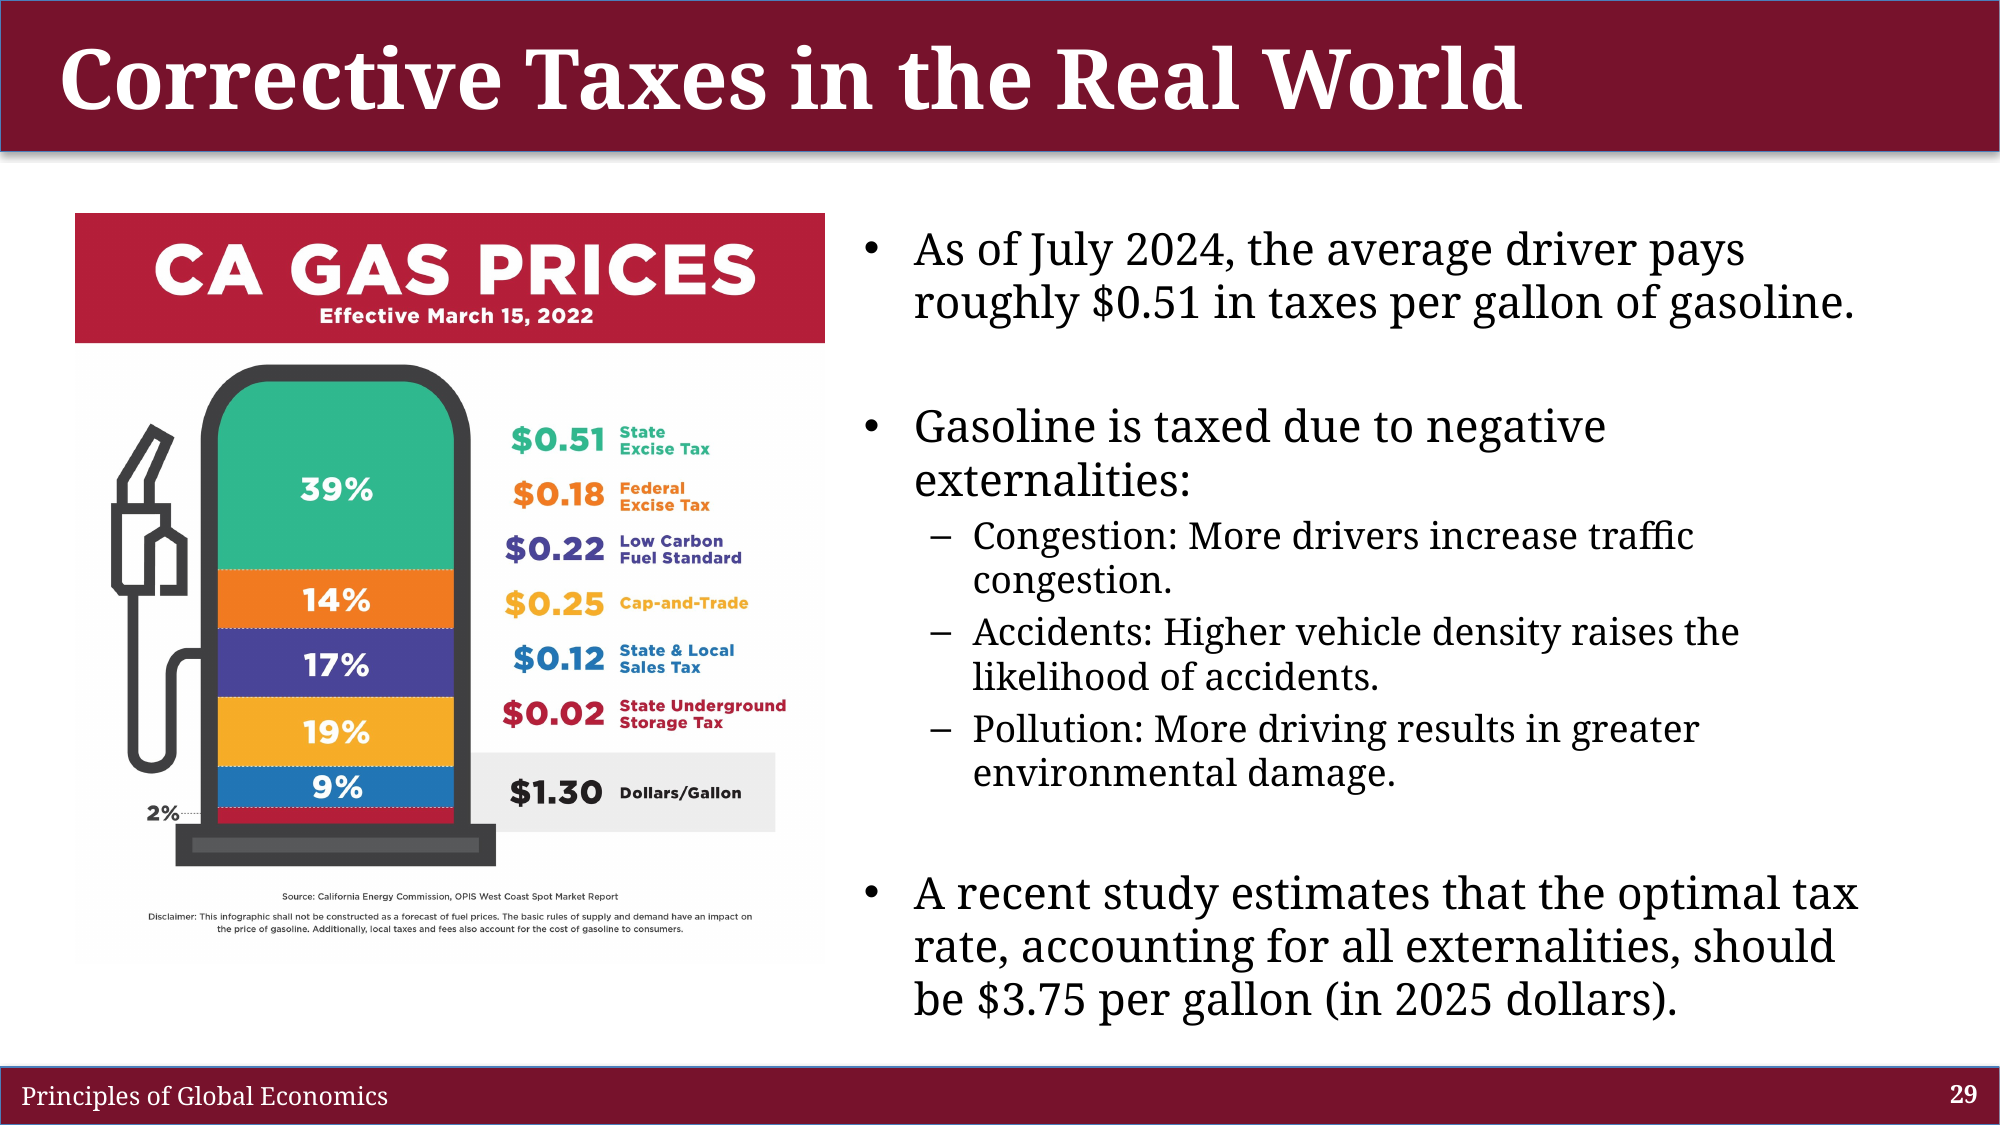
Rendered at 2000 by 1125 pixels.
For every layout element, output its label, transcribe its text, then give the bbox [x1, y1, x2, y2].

text_box [475, 1066, 1649, 1125]
title Corrective Taxes in the Real World [0, 0, 2000, 152]
picture [74, 213, 826, 964]
slide_number 29 [1649, 1066, 2000, 1125]
footer Principles of Global Economics [0, 1066, 475, 1125]
list As of July 2024, the average driver pays roughly $0.51 in taxes per gallon of gasoline. Gasoline is taxed due to negative externalities: Congestion: More drivers increase traffic congestion. Accidents: Higher vehicle density raises the likelihood of accidents. Pollution: More driving results in greater environmental damage. A recent study estimates that the optimal tax rate, accounting for all externalities, should be $3.75 per gallon (in 2025 dollars). [848, 213, 1911, 1047]
